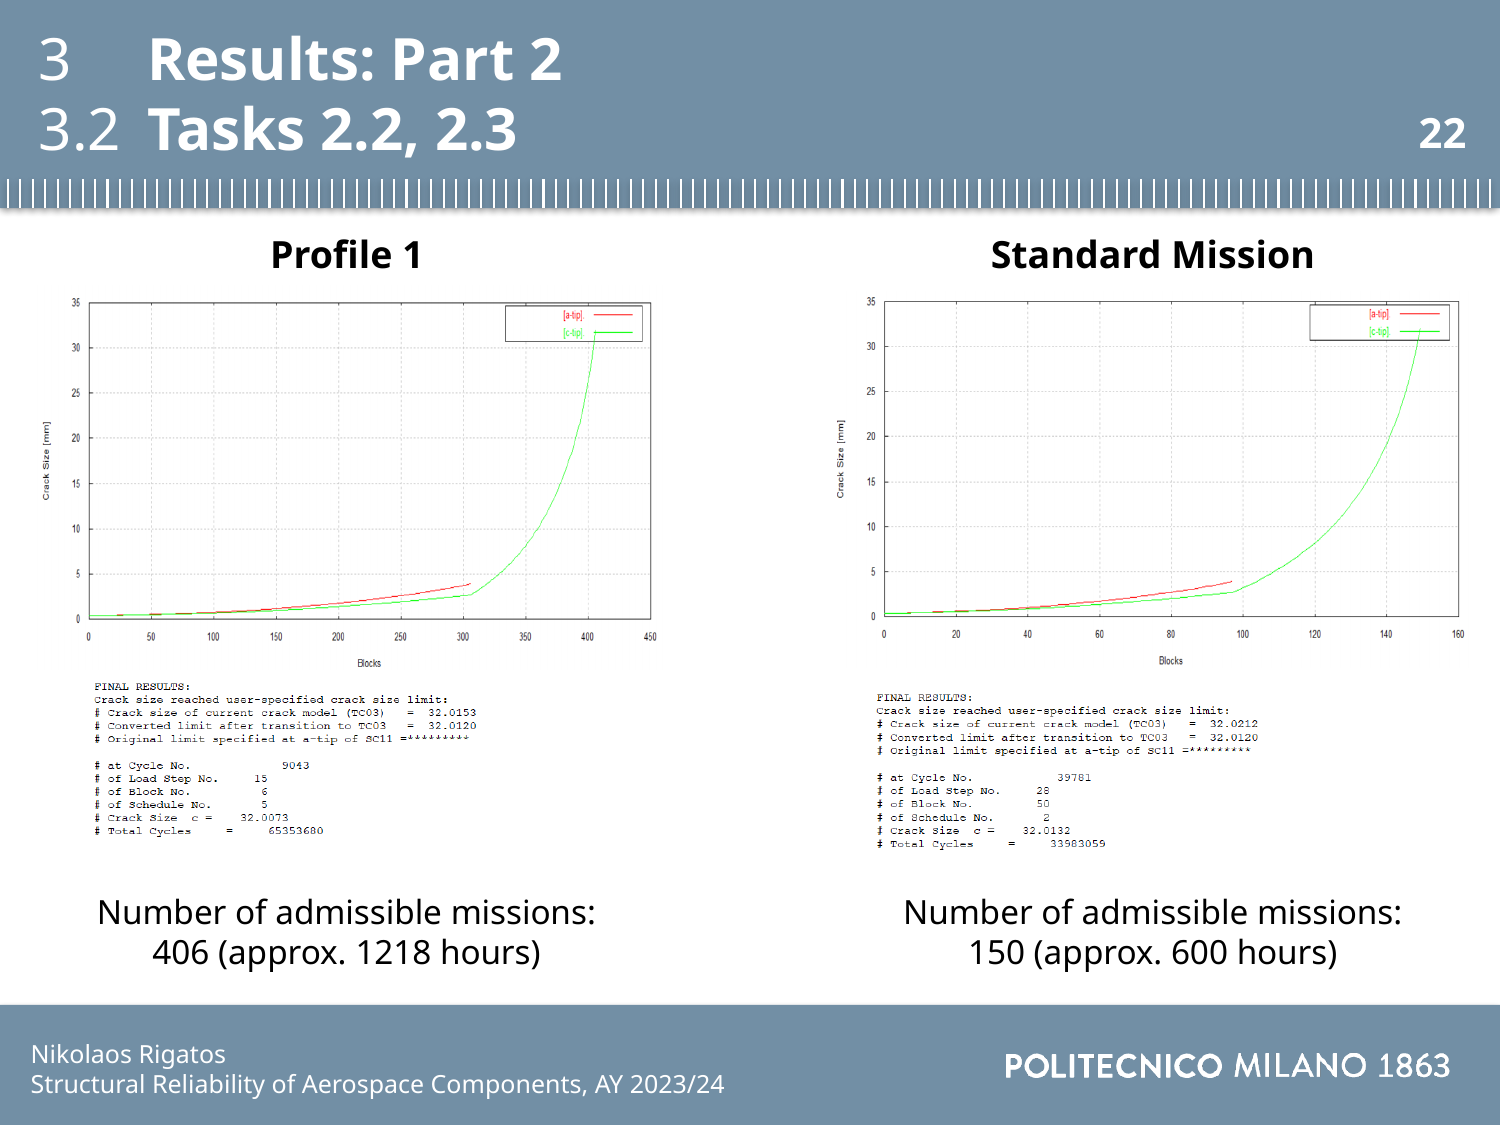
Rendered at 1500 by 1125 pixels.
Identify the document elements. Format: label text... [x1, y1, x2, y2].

text_box Profile 1 [104, 231, 590, 277]
picture [31, 285, 663, 670]
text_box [38, 21, 1258, 178]
text_box Standard Mission [910, 230, 1396, 277]
picture [837, 290, 1469, 668]
picture [999, 1041, 1456, 1089]
picture [85, 676, 484, 844]
text_box Number of admissible missions: 406 (approx. 1218 hours) [96, 891, 597, 972]
text_box Nikolaos Rigatos Structural Reliability of Aerospace Components, AY 2023/24 [15, 1025, 838, 1112]
text_box Number of admissible missions: 150 (approx. 600 hours) [903, 891, 1404, 972]
picture [869, 687, 1268, 855]
text_box 22 [1403, 99, 1499, 146]
